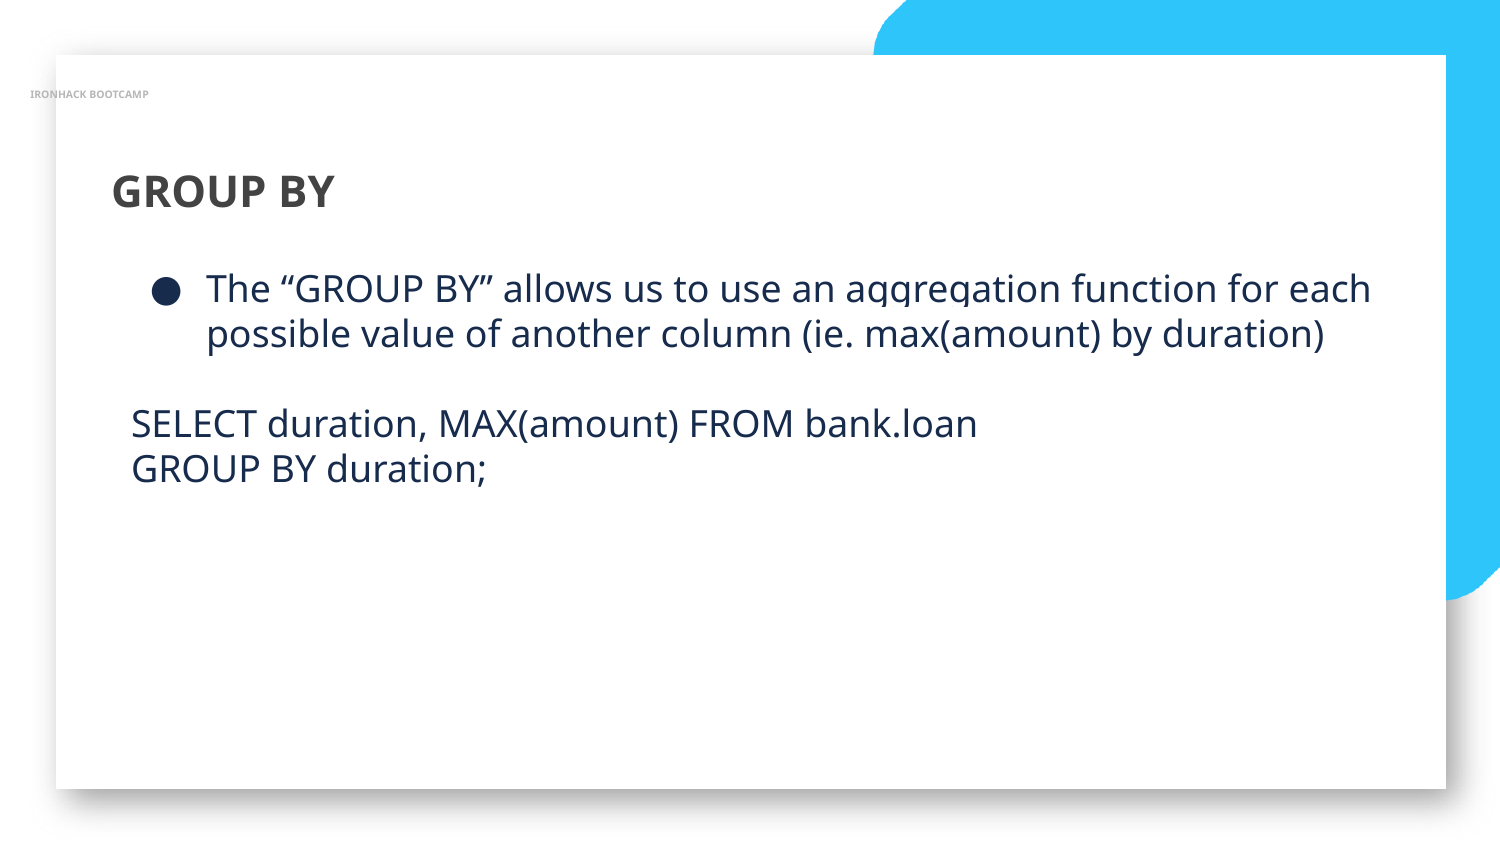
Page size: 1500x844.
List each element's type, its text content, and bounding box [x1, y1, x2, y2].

picture [0, 0, 1500, 844]
text_box The “GROUP BY” allows us to use an aggregation function for each possible value of another column (ie. max(amount) by duration) SELECT duration, MAX(amount) FROM bank.loan GROUP BY duration; [115, 249, 1389, 733]
text_box GROUP BY [96, 149, 1417, 266]
text_box IRONHACK BOOTCAMP [15, 71, 354, 108]
